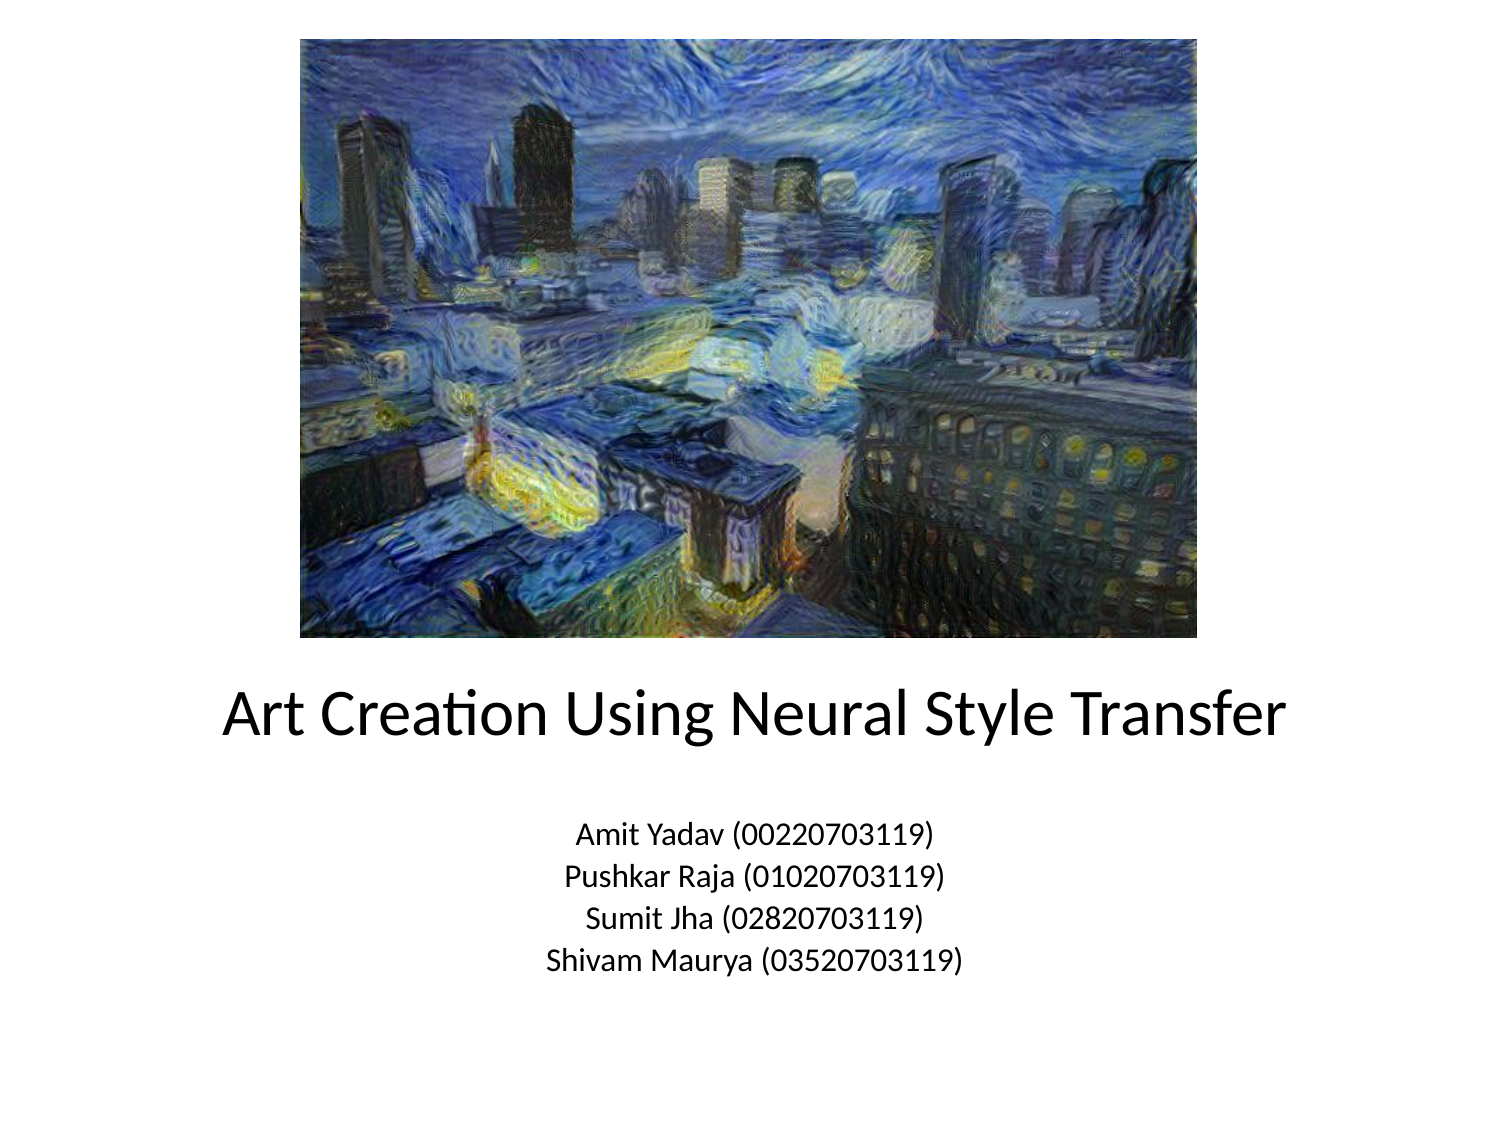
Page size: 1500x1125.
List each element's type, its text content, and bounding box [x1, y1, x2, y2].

text_box Art Creation Using Neural Style Transfer Amit Yadav (00220703119) Pushkar Raja (01020703119) Sumit Jha (02820703119) Shivam Maurya (03520703119) [163, 666, 1345, 979]
picture [300, 39, 1197, 638]
